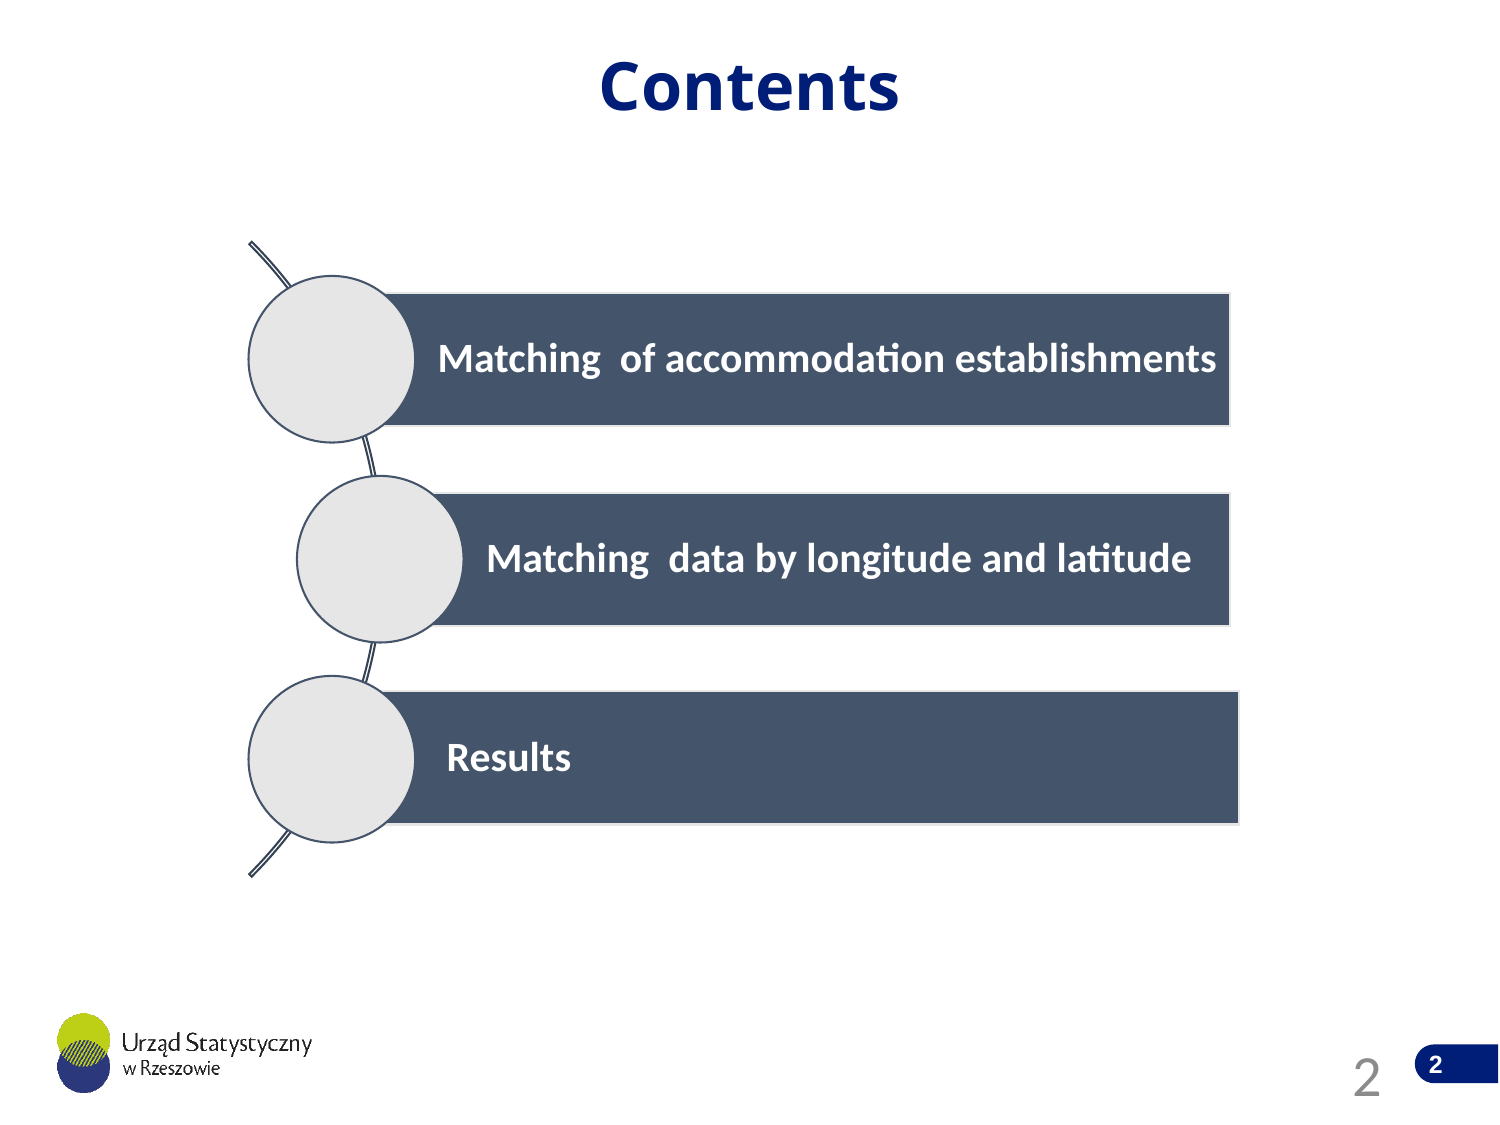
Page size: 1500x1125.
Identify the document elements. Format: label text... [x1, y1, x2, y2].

text_box Contents [45, 36, 1455, 132]
text_box 2 [1120, 1033, 1458, 1094]
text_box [239, 225, 1240, 893]
picture [57, 1013, 312, 1093]
text_box [1458, 1044, 1499, 1084]
slide_number 2 [1059, 1042, 1397, 1103]
